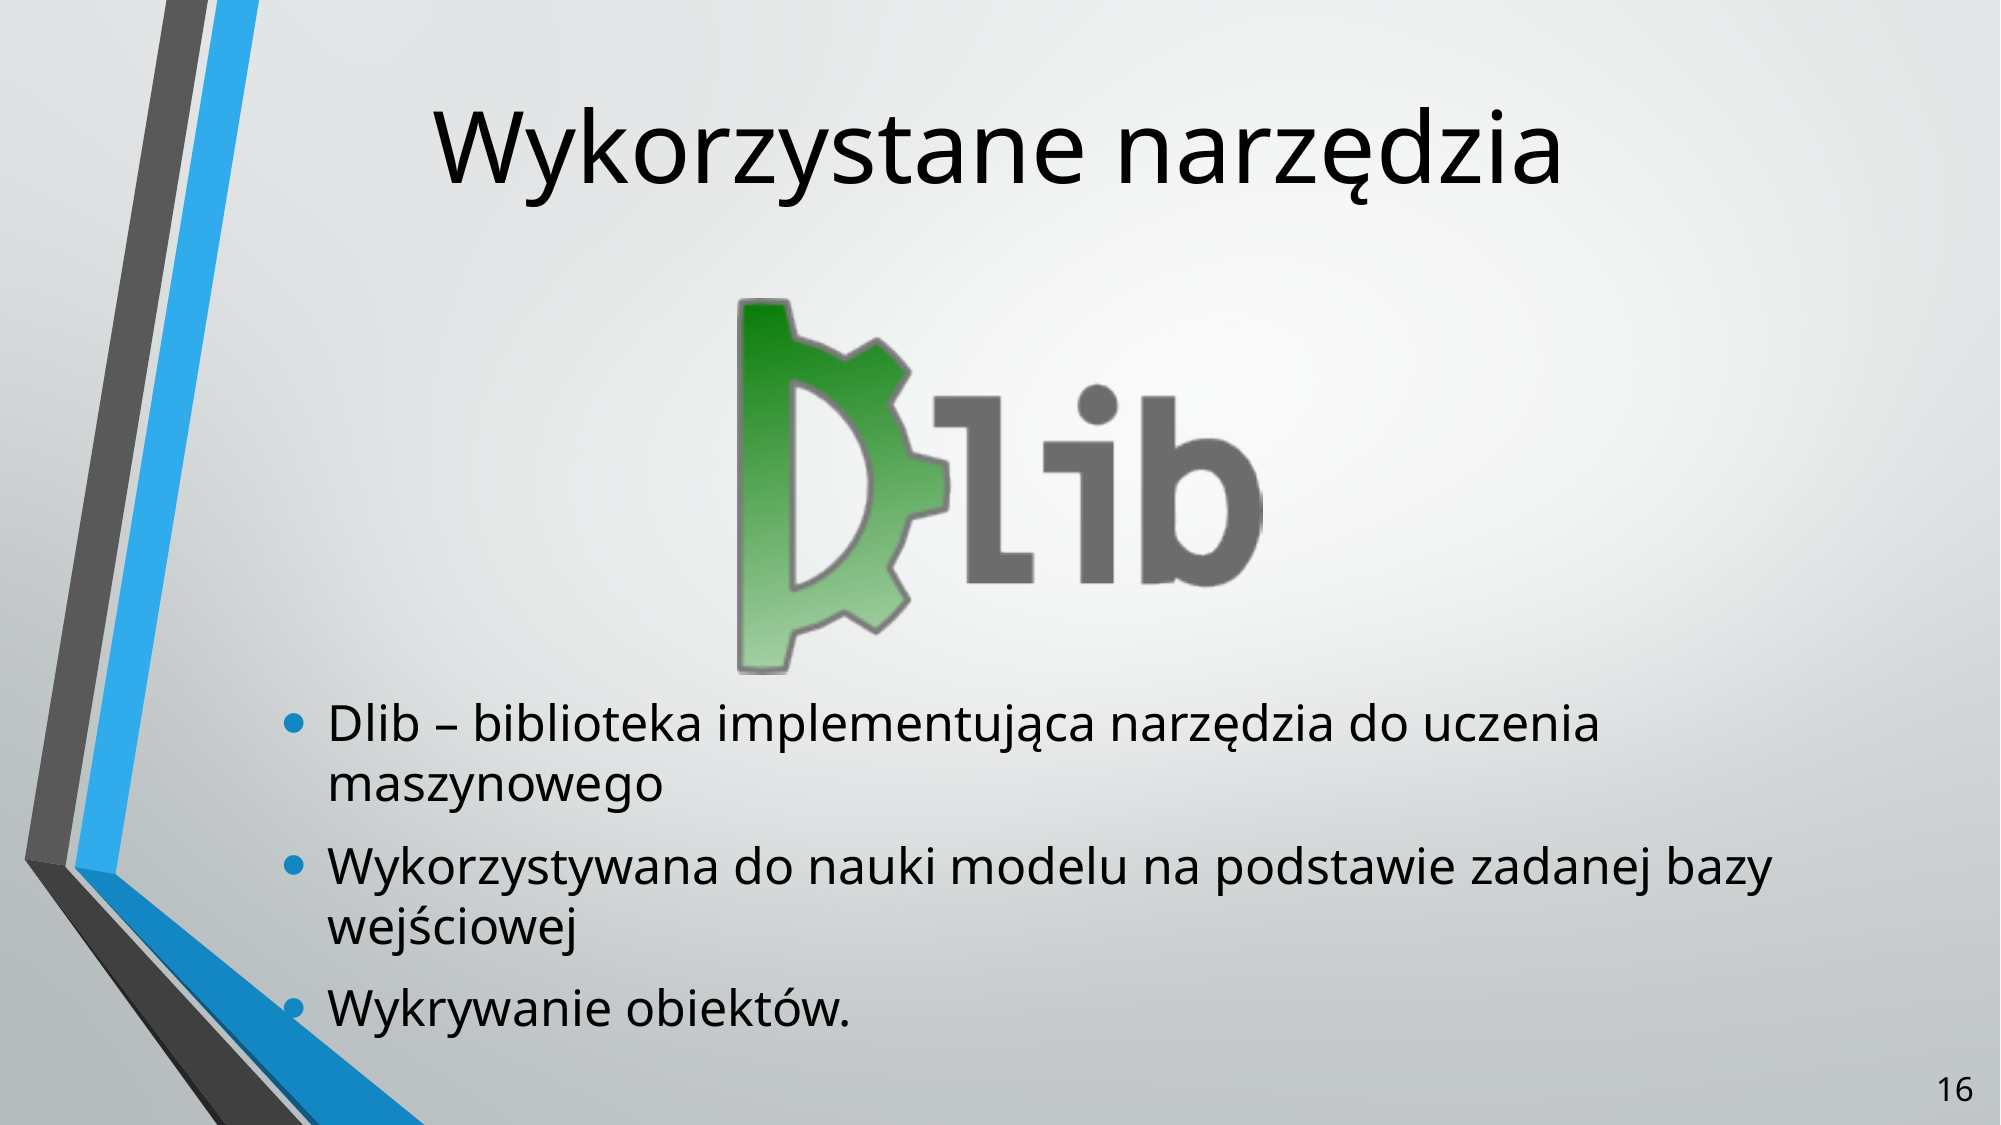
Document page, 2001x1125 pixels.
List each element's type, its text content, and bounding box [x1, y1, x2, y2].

slide_number 16 [1909, 1060, 2000, 1121]
picture [736, 298, 1264, 675]
title Wykorzystane narzędzia [0, 0, 2000, 288]
list Dlib – biblioteka implementująca narzędzia do uczenia maszynowego Wykorzystywana do nauki modelu na podstawie zadanej bazy wejściowej Wykrywanie obiektów. [266, 608, 1910, 1121]
